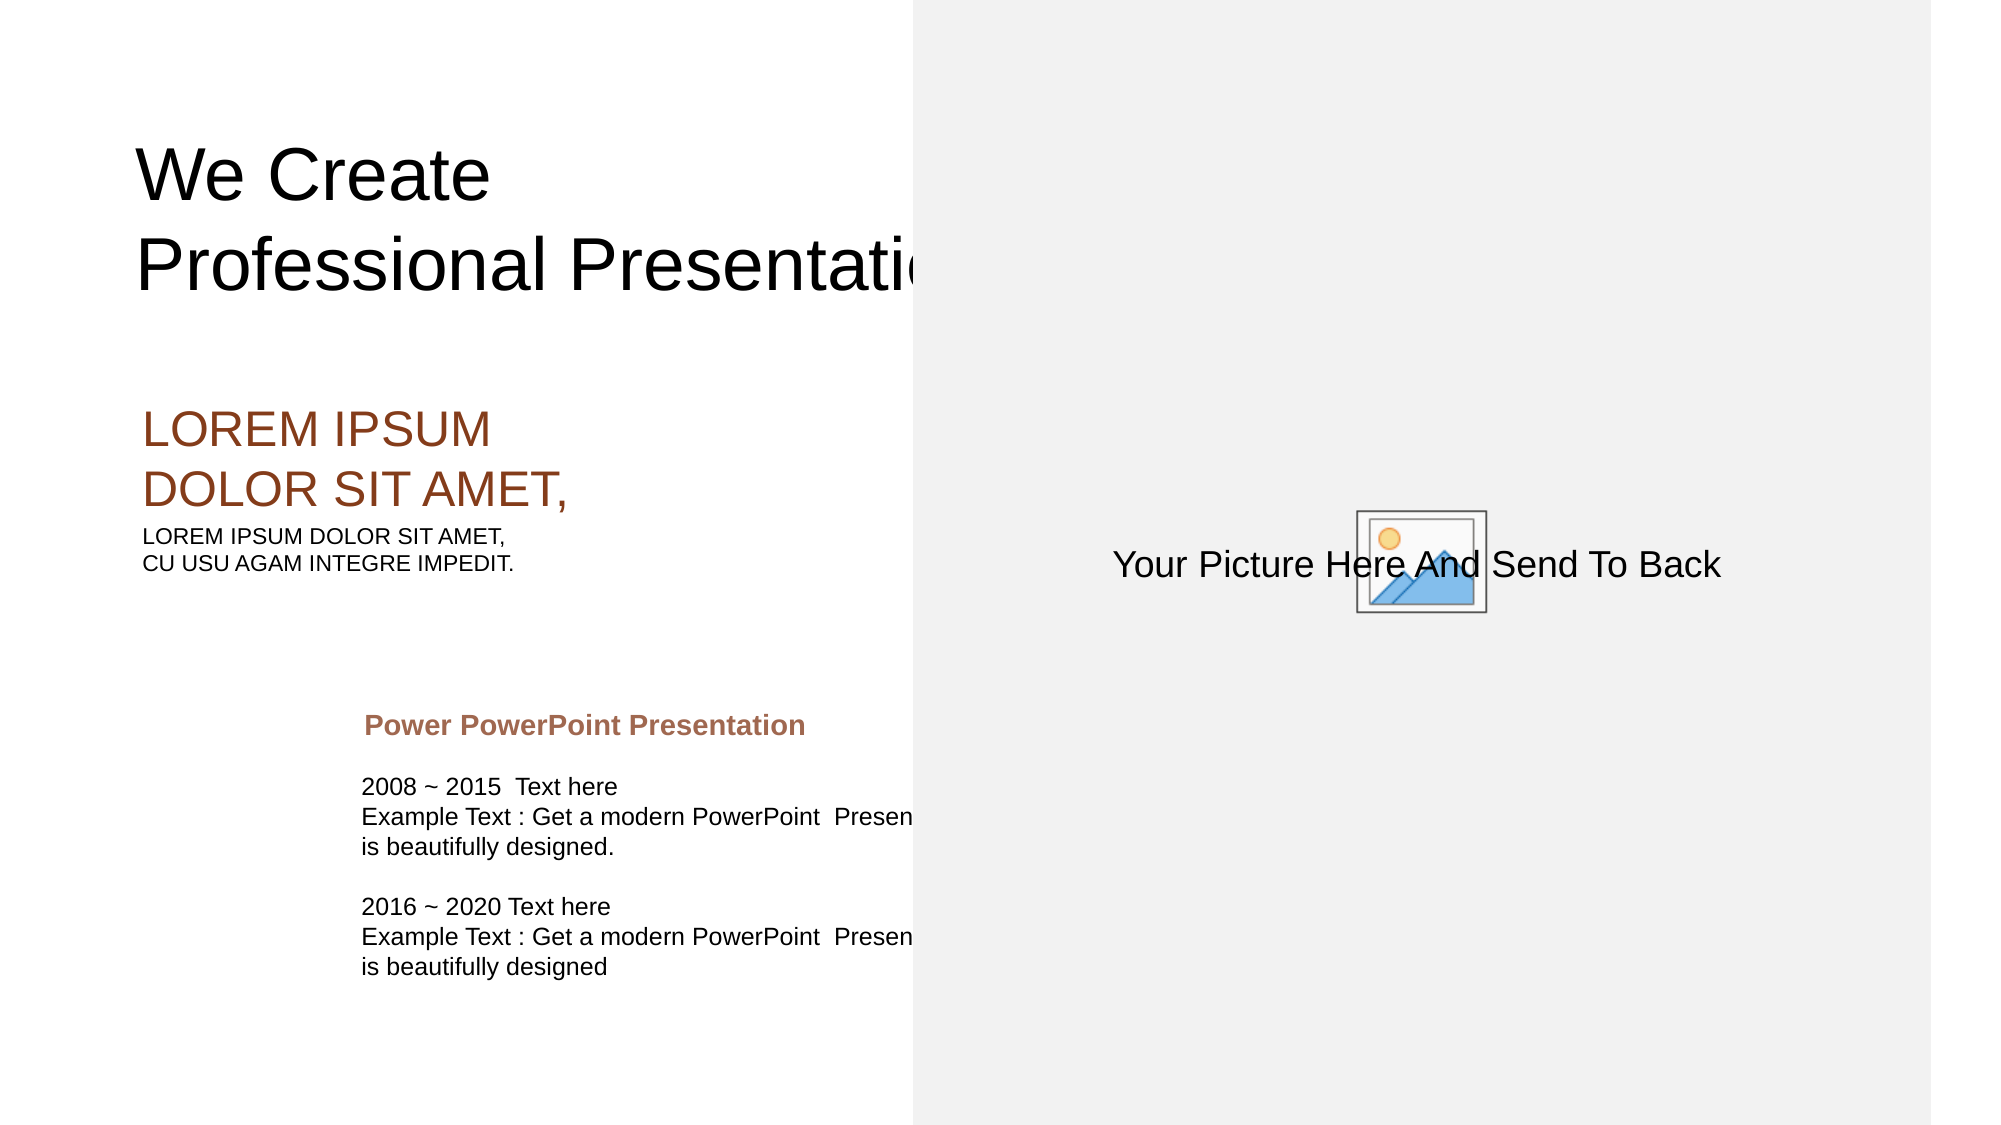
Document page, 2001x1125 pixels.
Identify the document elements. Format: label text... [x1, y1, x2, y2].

text_box LOREM IPSUM DOLOR SIT AMET, CU USU AGAM INTEGRE IMPEDIT. [127, 525, 630, 584]
text_box We Create Professional Presentation [127, 125, 913, 306]
picture [913, 0, 1932, 1125]
text_box LOREM IPSUM DOLOR SIT AMET, [127, 389, 630, 525]
text_box 2008 ~ 2015 Text here Example Text : Get a modern PowerPoint Presentation that is beautifully designed. 2016 ~ 2020 Text here Example Text : Get a modern PowerPoint Presentation that is beautifully designed [346, 763, 913, 988]
text_box Power PowerPoint Presentation [346, 699, 913, 749]
